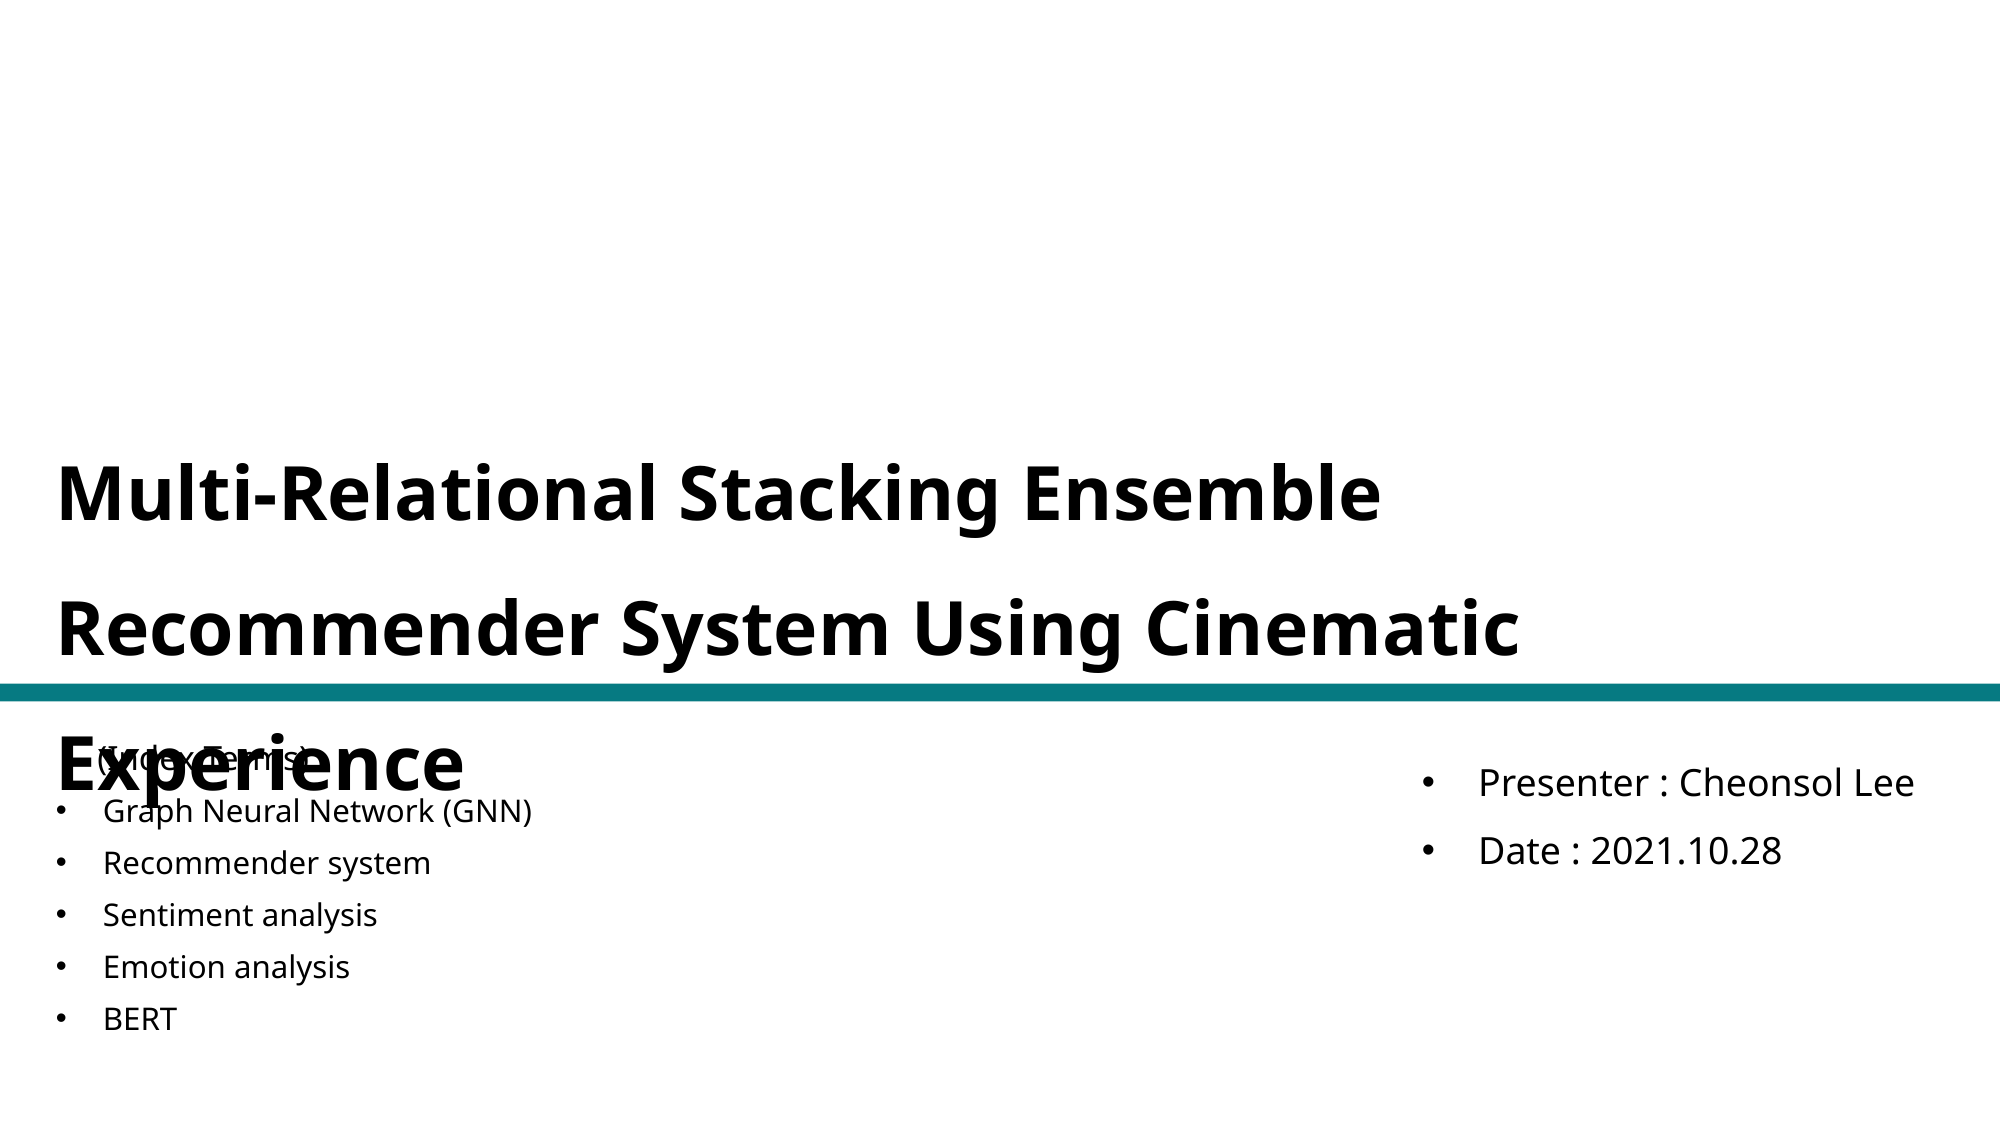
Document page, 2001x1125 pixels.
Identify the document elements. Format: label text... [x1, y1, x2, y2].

text_box Multi-Relational Stacking Ensemble Recommender System Using Cinematic Experience [41, 393, 1955, 813]
text_box [0, 682, 41, 702]
text_box (Index Terms) Graph Neural Network (GNN) Recommender system Sentiment analysis Emotion analysis BERT [41, 729, 867, 1045]
text_box Presenter : Cheonsol Lee Date : 2021.10.28 [1407, 729, 2000, 880]
text_box [1955, 682, 2000, 702]
